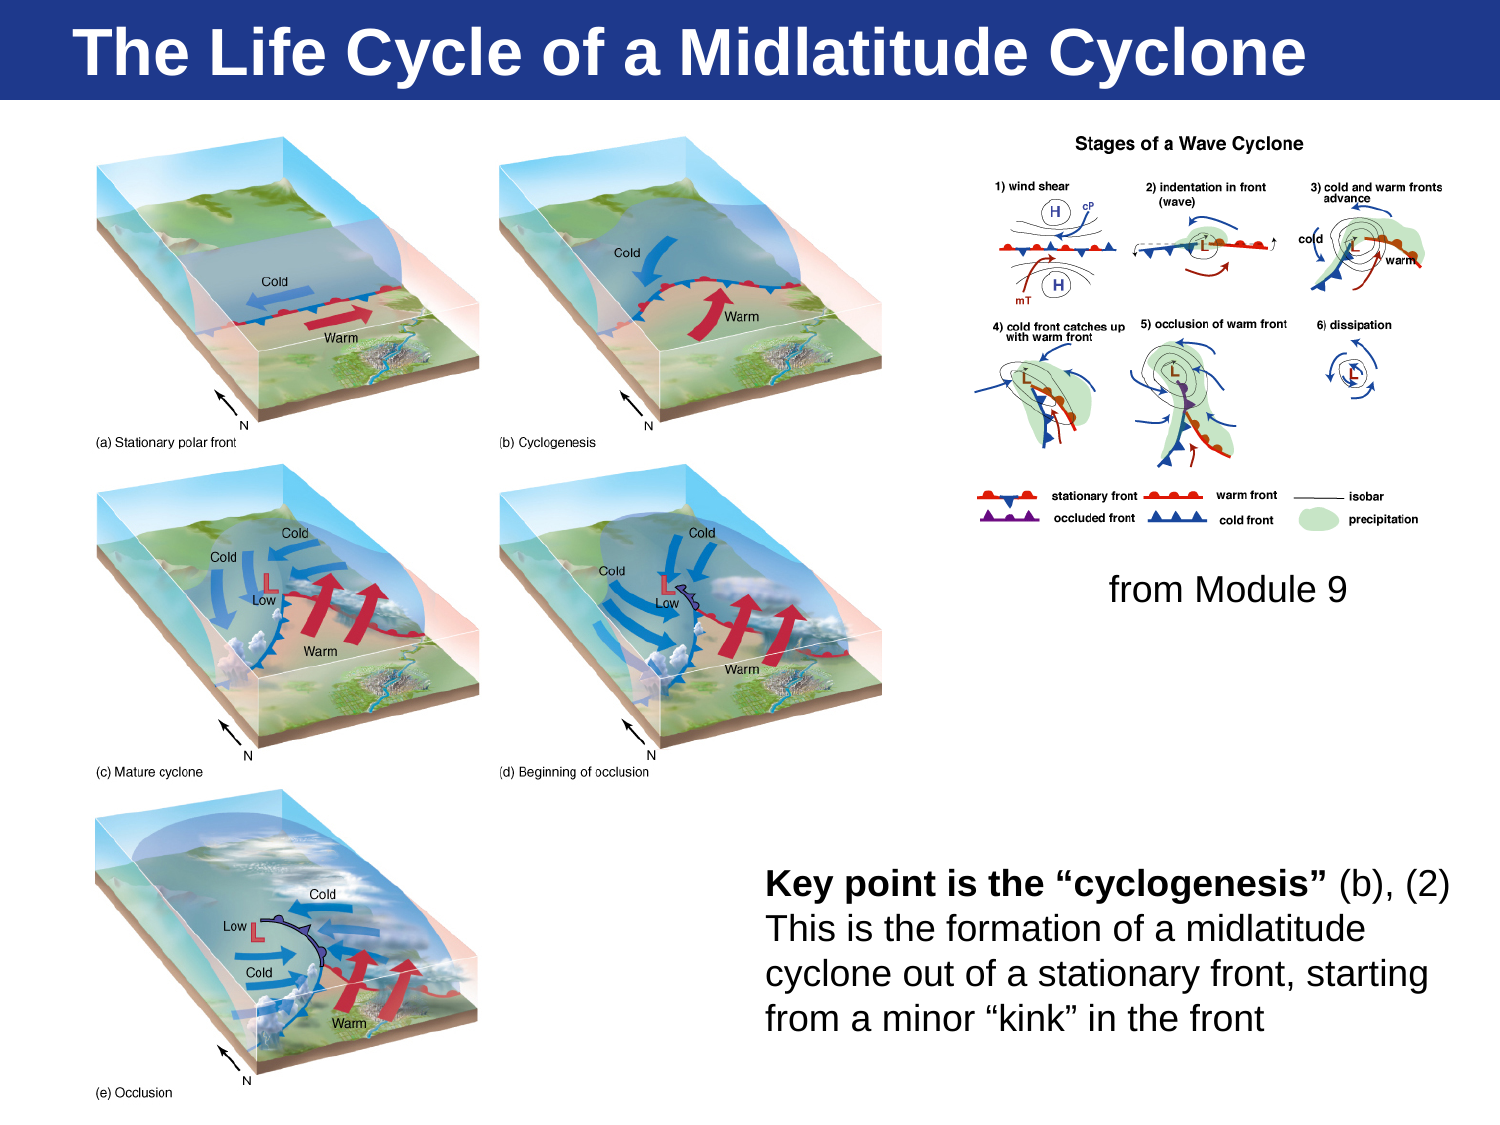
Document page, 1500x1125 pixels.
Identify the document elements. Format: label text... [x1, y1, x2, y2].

text_box Key point is the “cyclogenesis” (b), (2) This is the formation of a midlatitude cyclone out of a stationary front, starting from a minor “kink” in the front [891, 851, 1466, 1047]
text_box from Module 9 [1094, 557, 1364, 618]
picture [89, 131, 886, 1105]
picture [974, 131, 1442, 531]
title The Life Cycle of a Midlatitude Cyclone [0, 1, 1498, 97]
